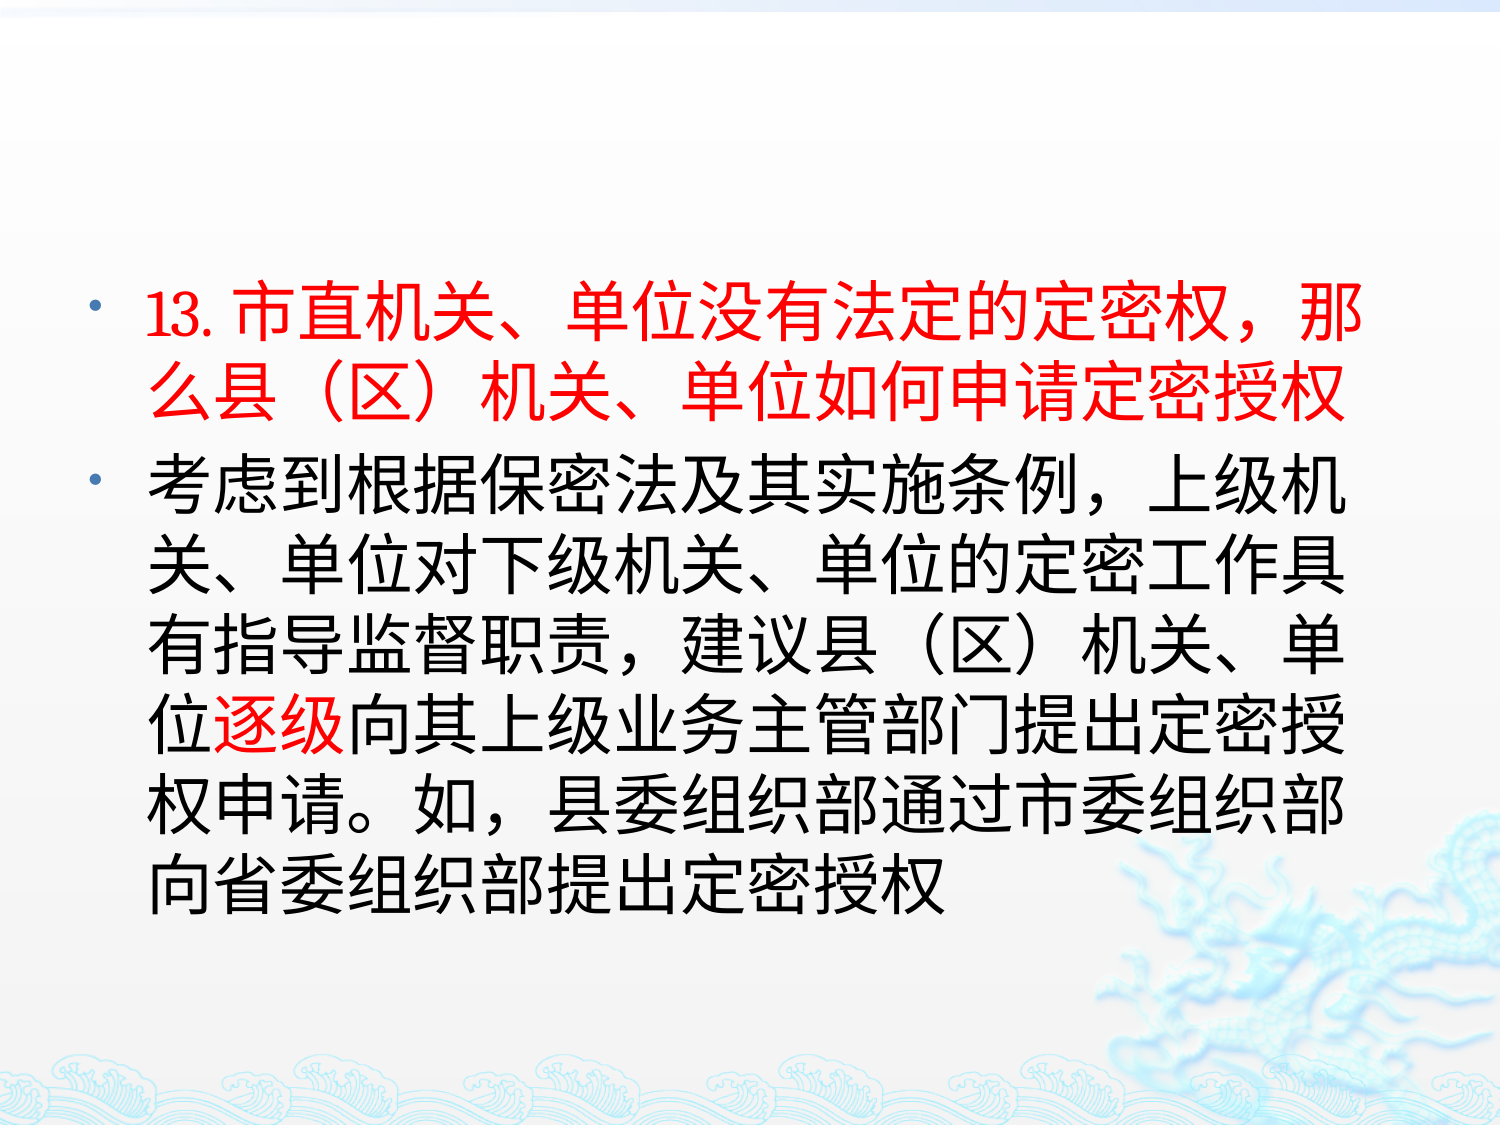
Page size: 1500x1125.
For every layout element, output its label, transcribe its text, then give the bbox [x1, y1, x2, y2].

list 13.市直机关、单位没有法定的定密权，那么县（区）机关、单位如何申请定密授权 考虑到根据保密法及其实施条例，上级机关、单位对下级机关、单位的定密工作具有指导监督职责，建议县（区）机关、单位逐级向其上级业务主管部门提出定密授权申请。如，县委组织部通过市委组织部向省委组织部提出定密授权 [75, 262, 1425, 1005]
